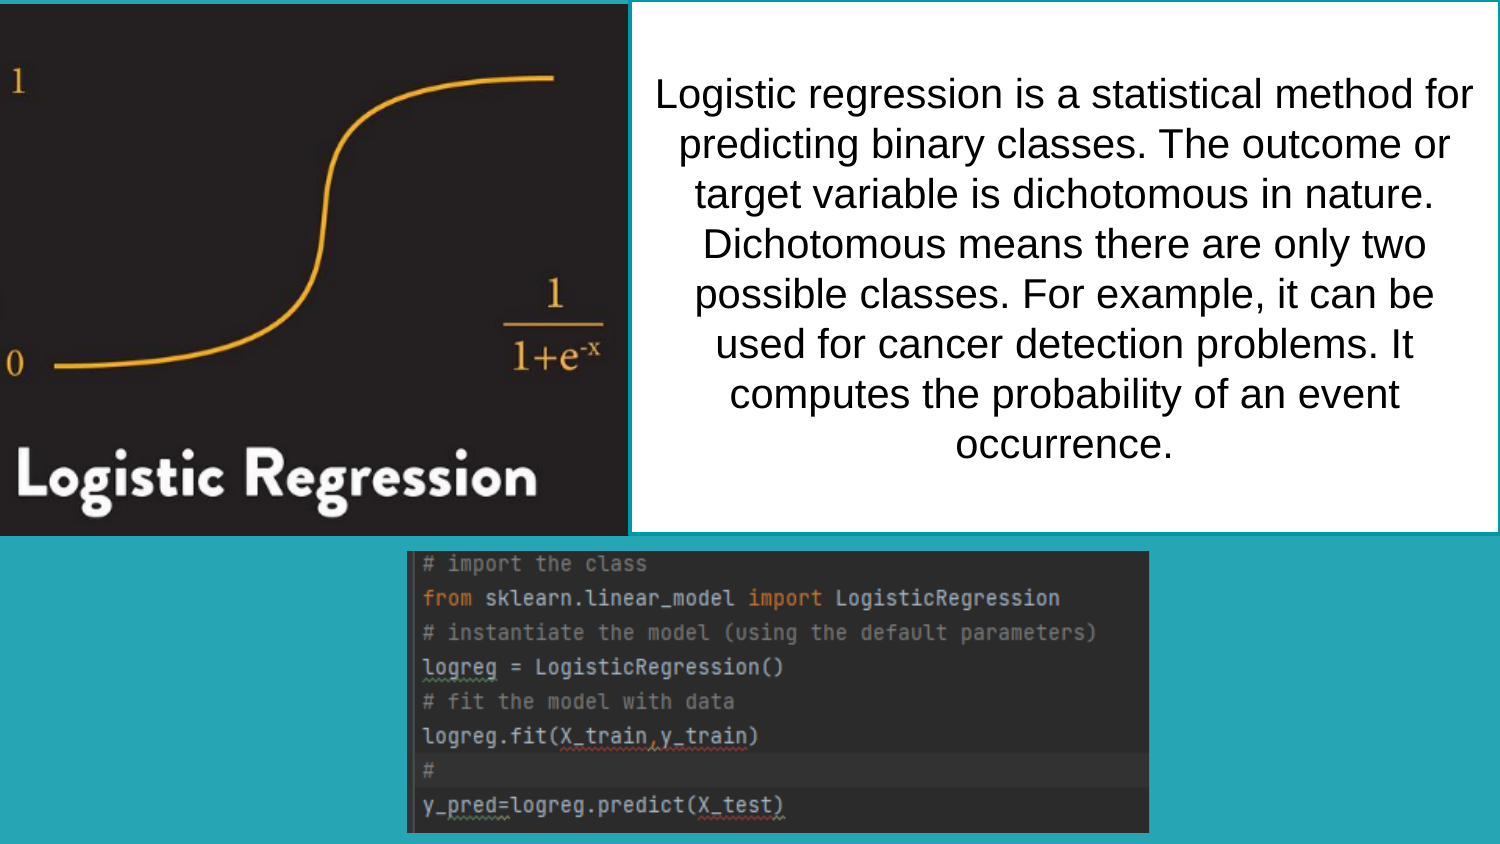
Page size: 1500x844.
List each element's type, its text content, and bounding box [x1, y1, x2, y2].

picture [406, 551, 1150, 834]
picture [0, 4, 648, 537]
text_box Logistic regression is a statistical method for predicting binary classes. The outcome or target variable is dichotomous in nature. Dichotomous means there are only two possible classes. For example, it can be used for cancer detection problems. It computes the probability of an event occurrence. [628, 0, 1500, 536]
